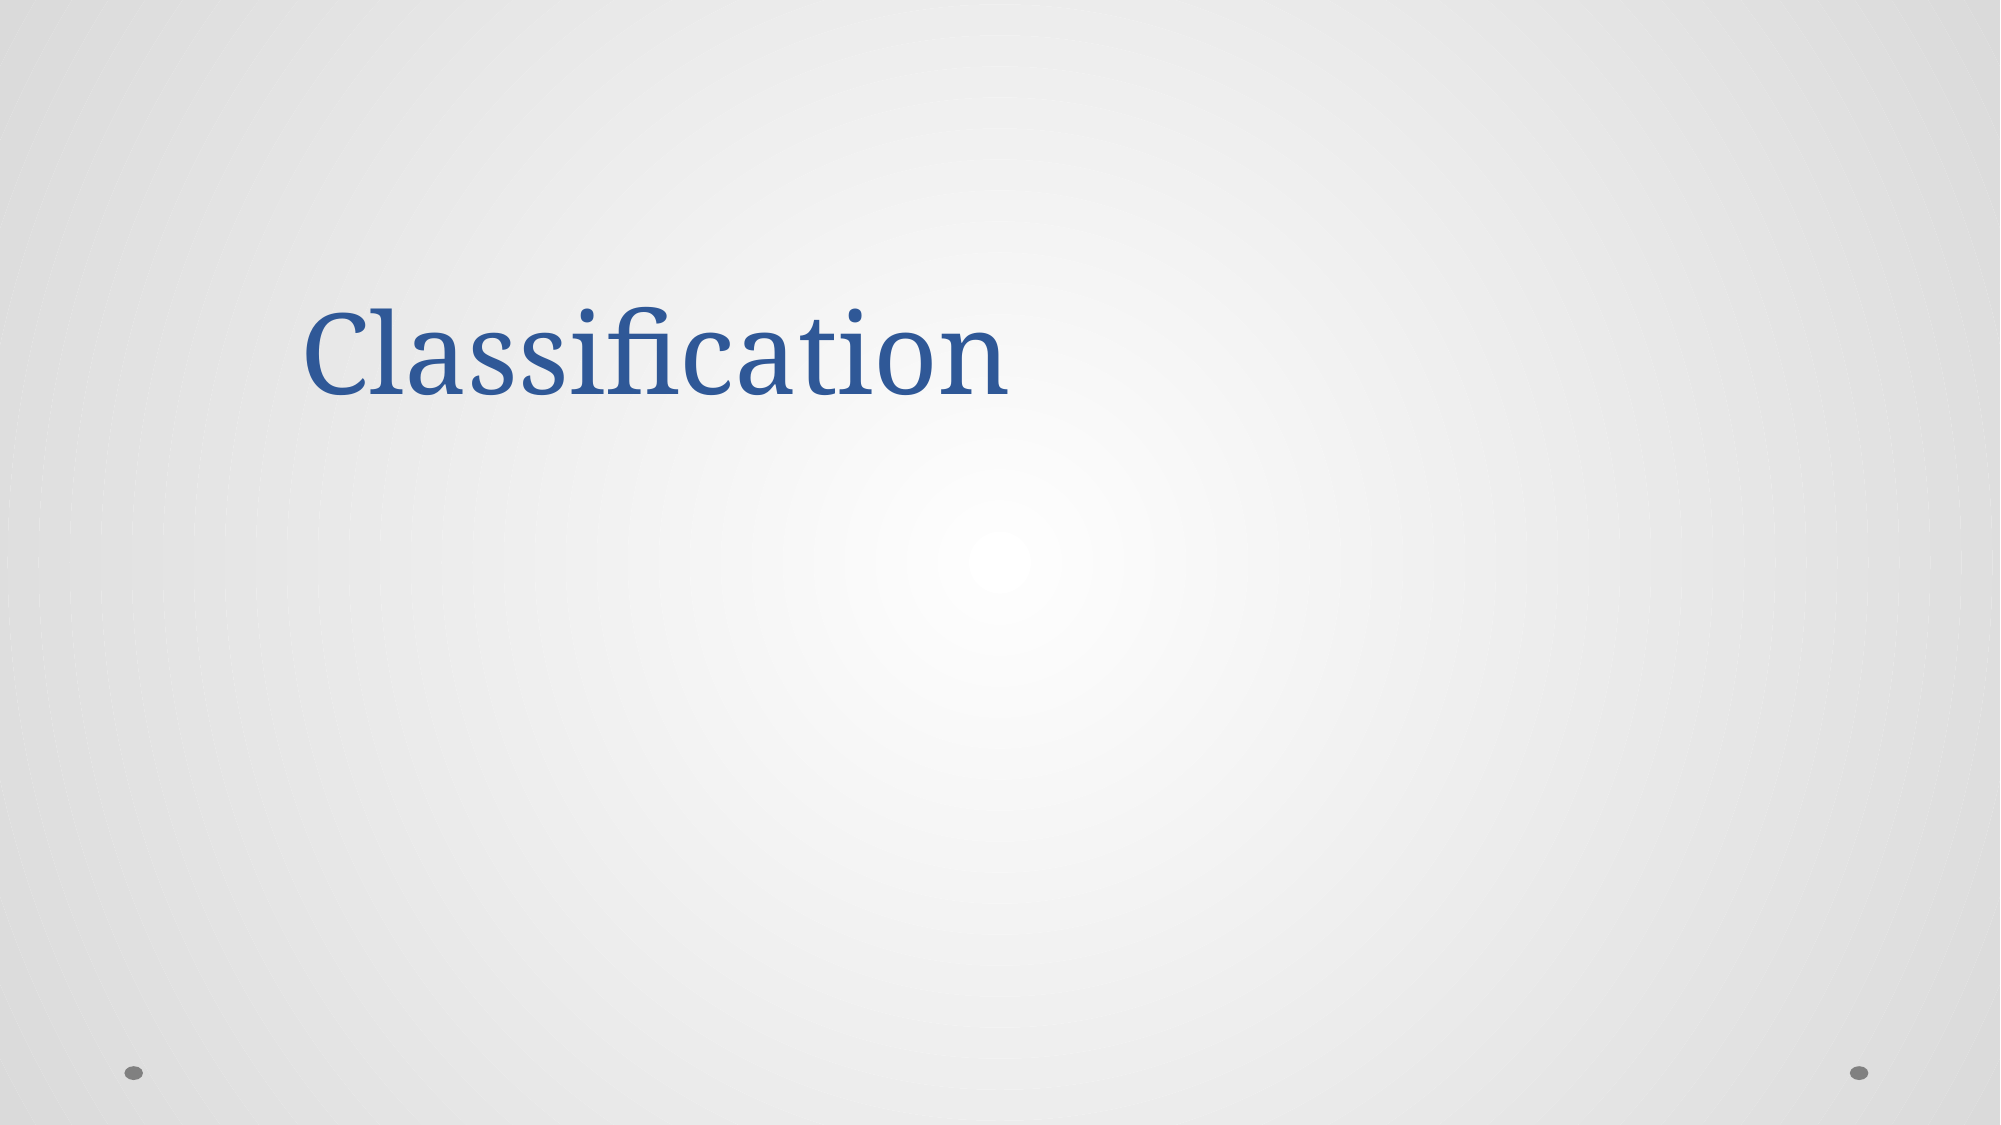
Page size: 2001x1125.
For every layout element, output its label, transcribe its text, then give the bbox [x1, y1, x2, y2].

title Classification [0, 112, 1313, 600]
